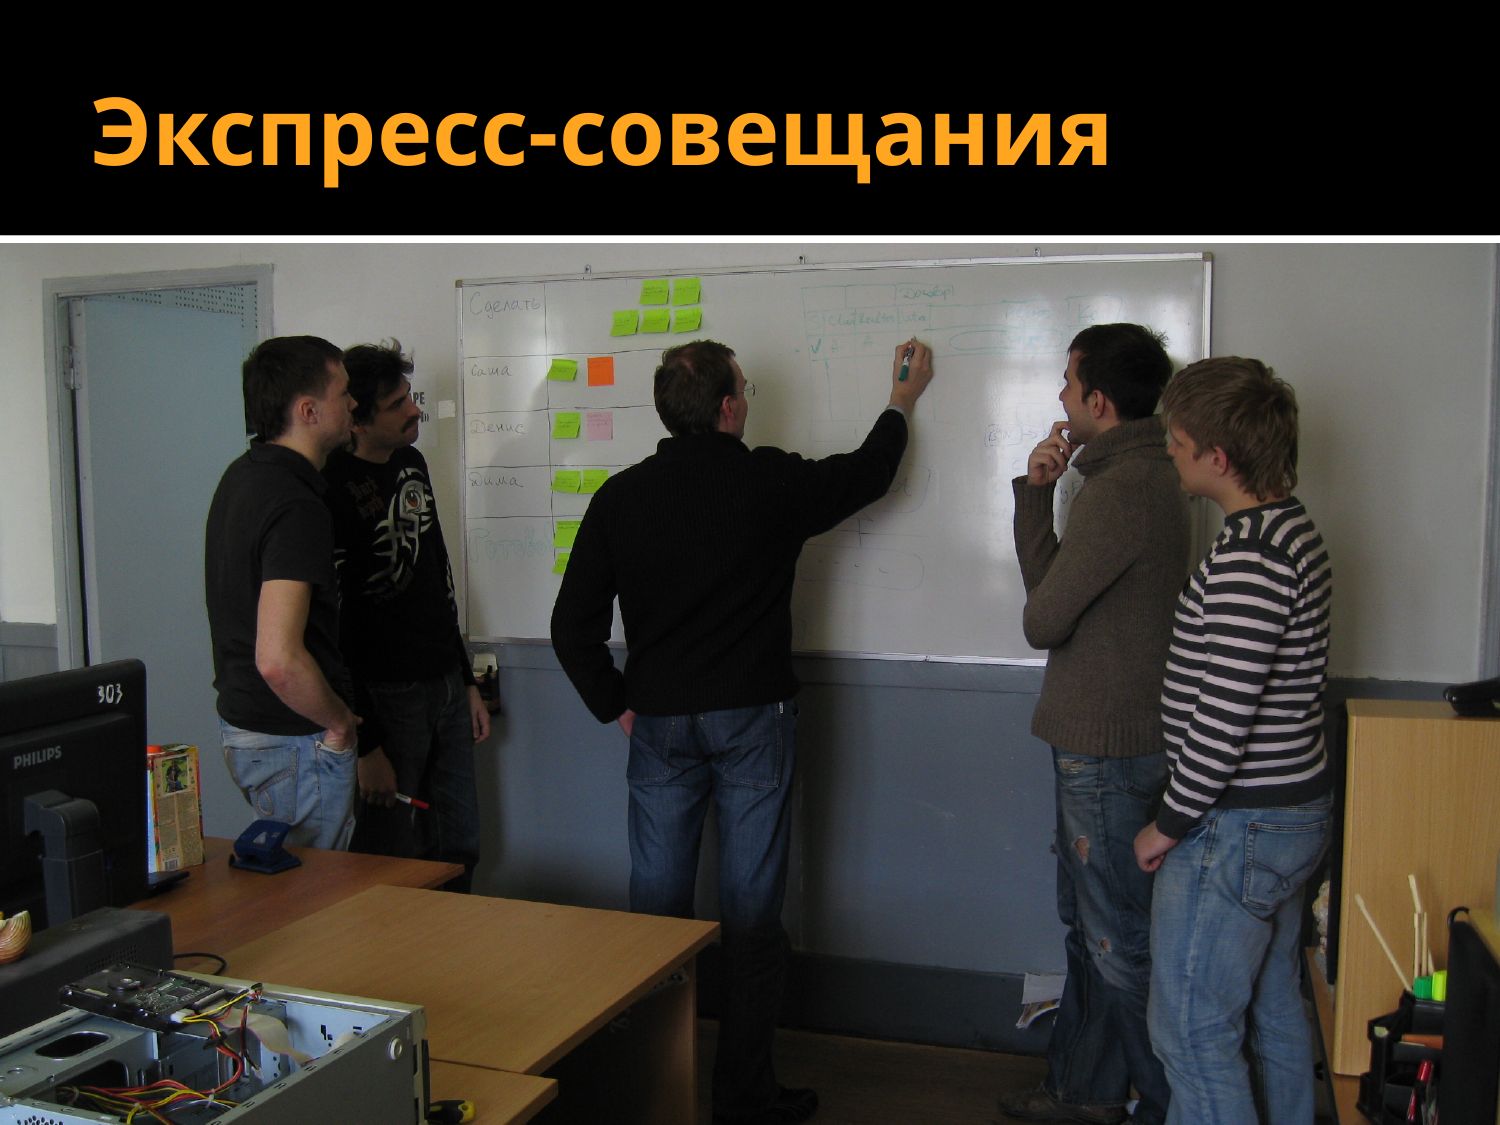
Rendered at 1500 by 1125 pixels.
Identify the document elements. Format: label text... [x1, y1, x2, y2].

picture [0, 243, 1500, 1125]
title Экспресс-совещания [75, 25, 1425, 231]
